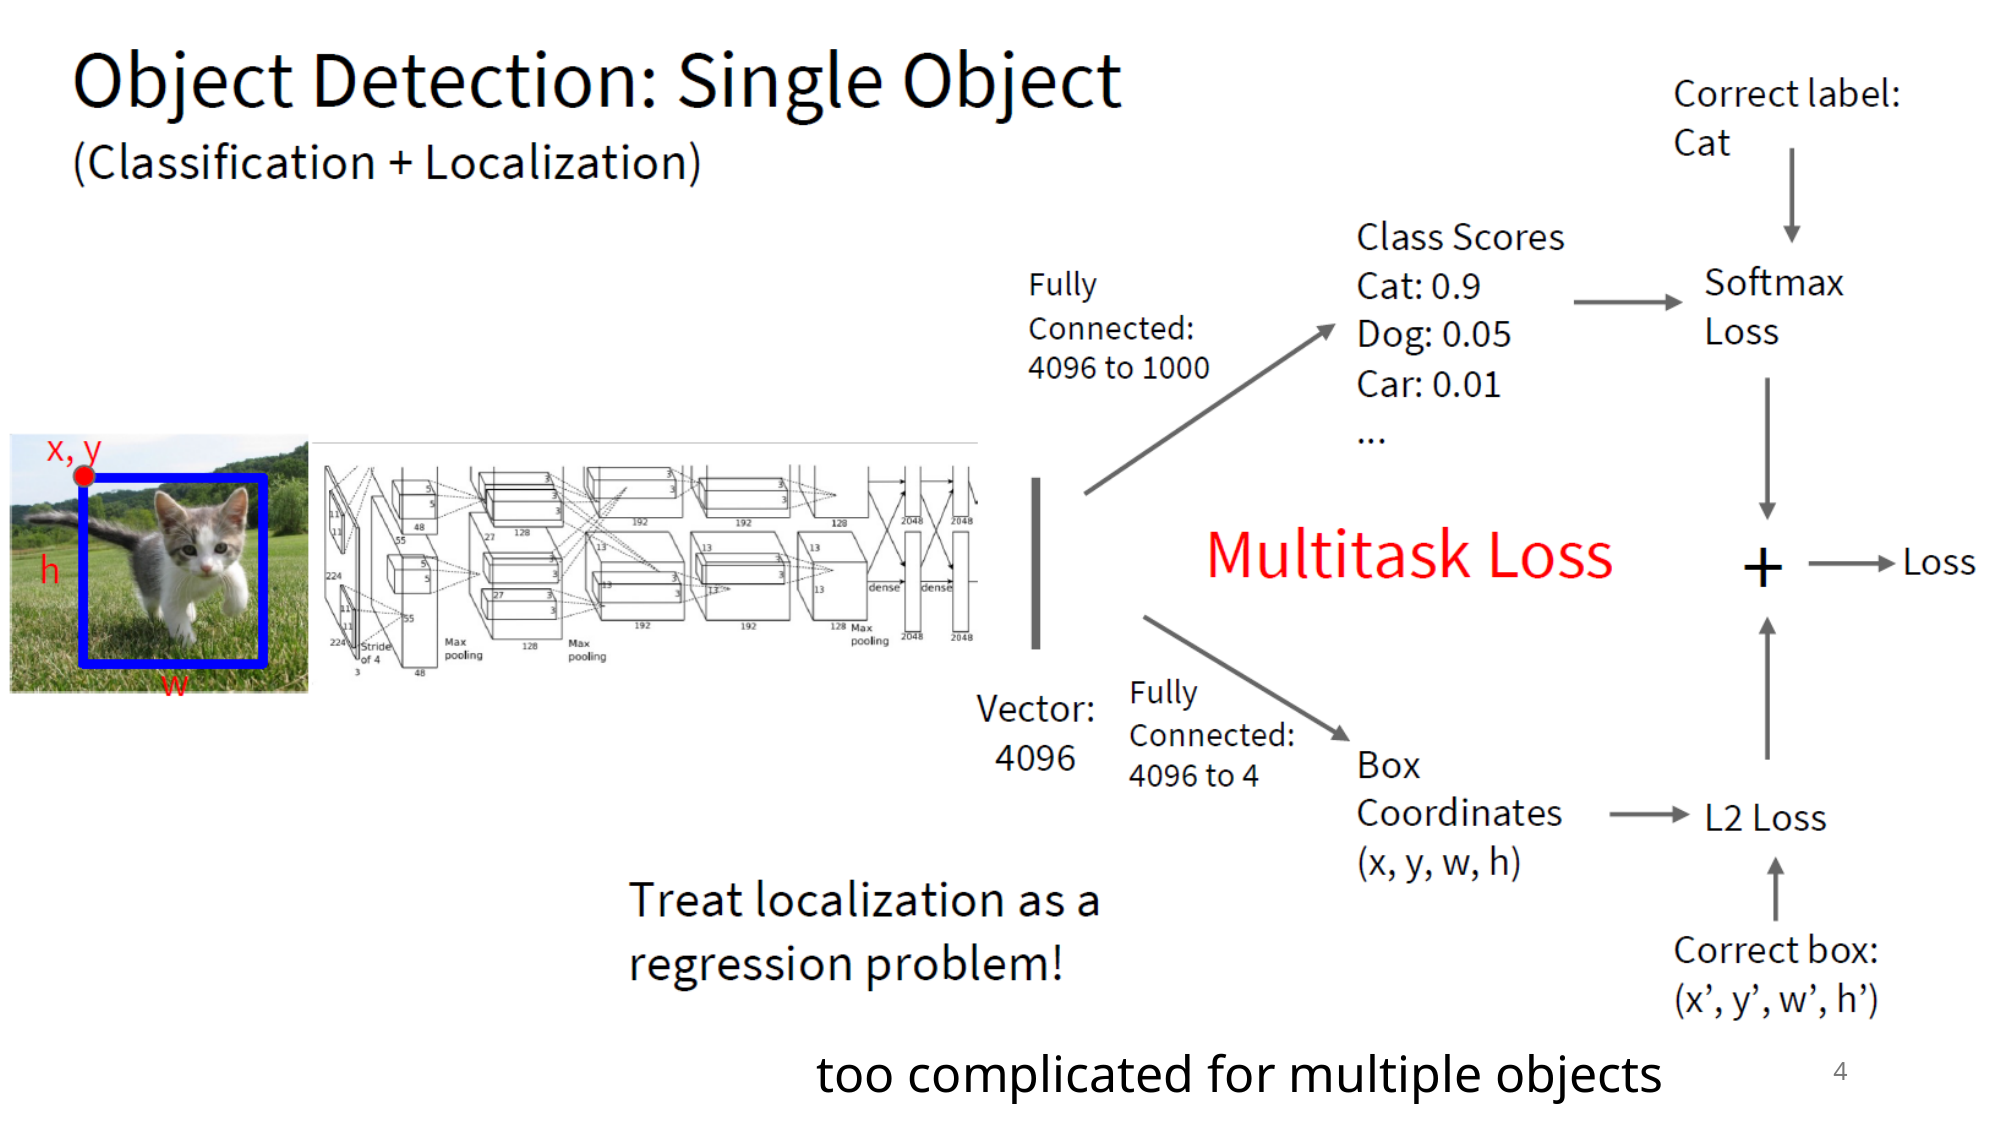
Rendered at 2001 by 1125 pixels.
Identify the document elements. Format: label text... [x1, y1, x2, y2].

text_box too complicated for multiple objects [801, 1045, 1679, 1111]
slide_number 4 [1679, 1045, 1863, 1103]
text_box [0, 0, 2000, 1045]
